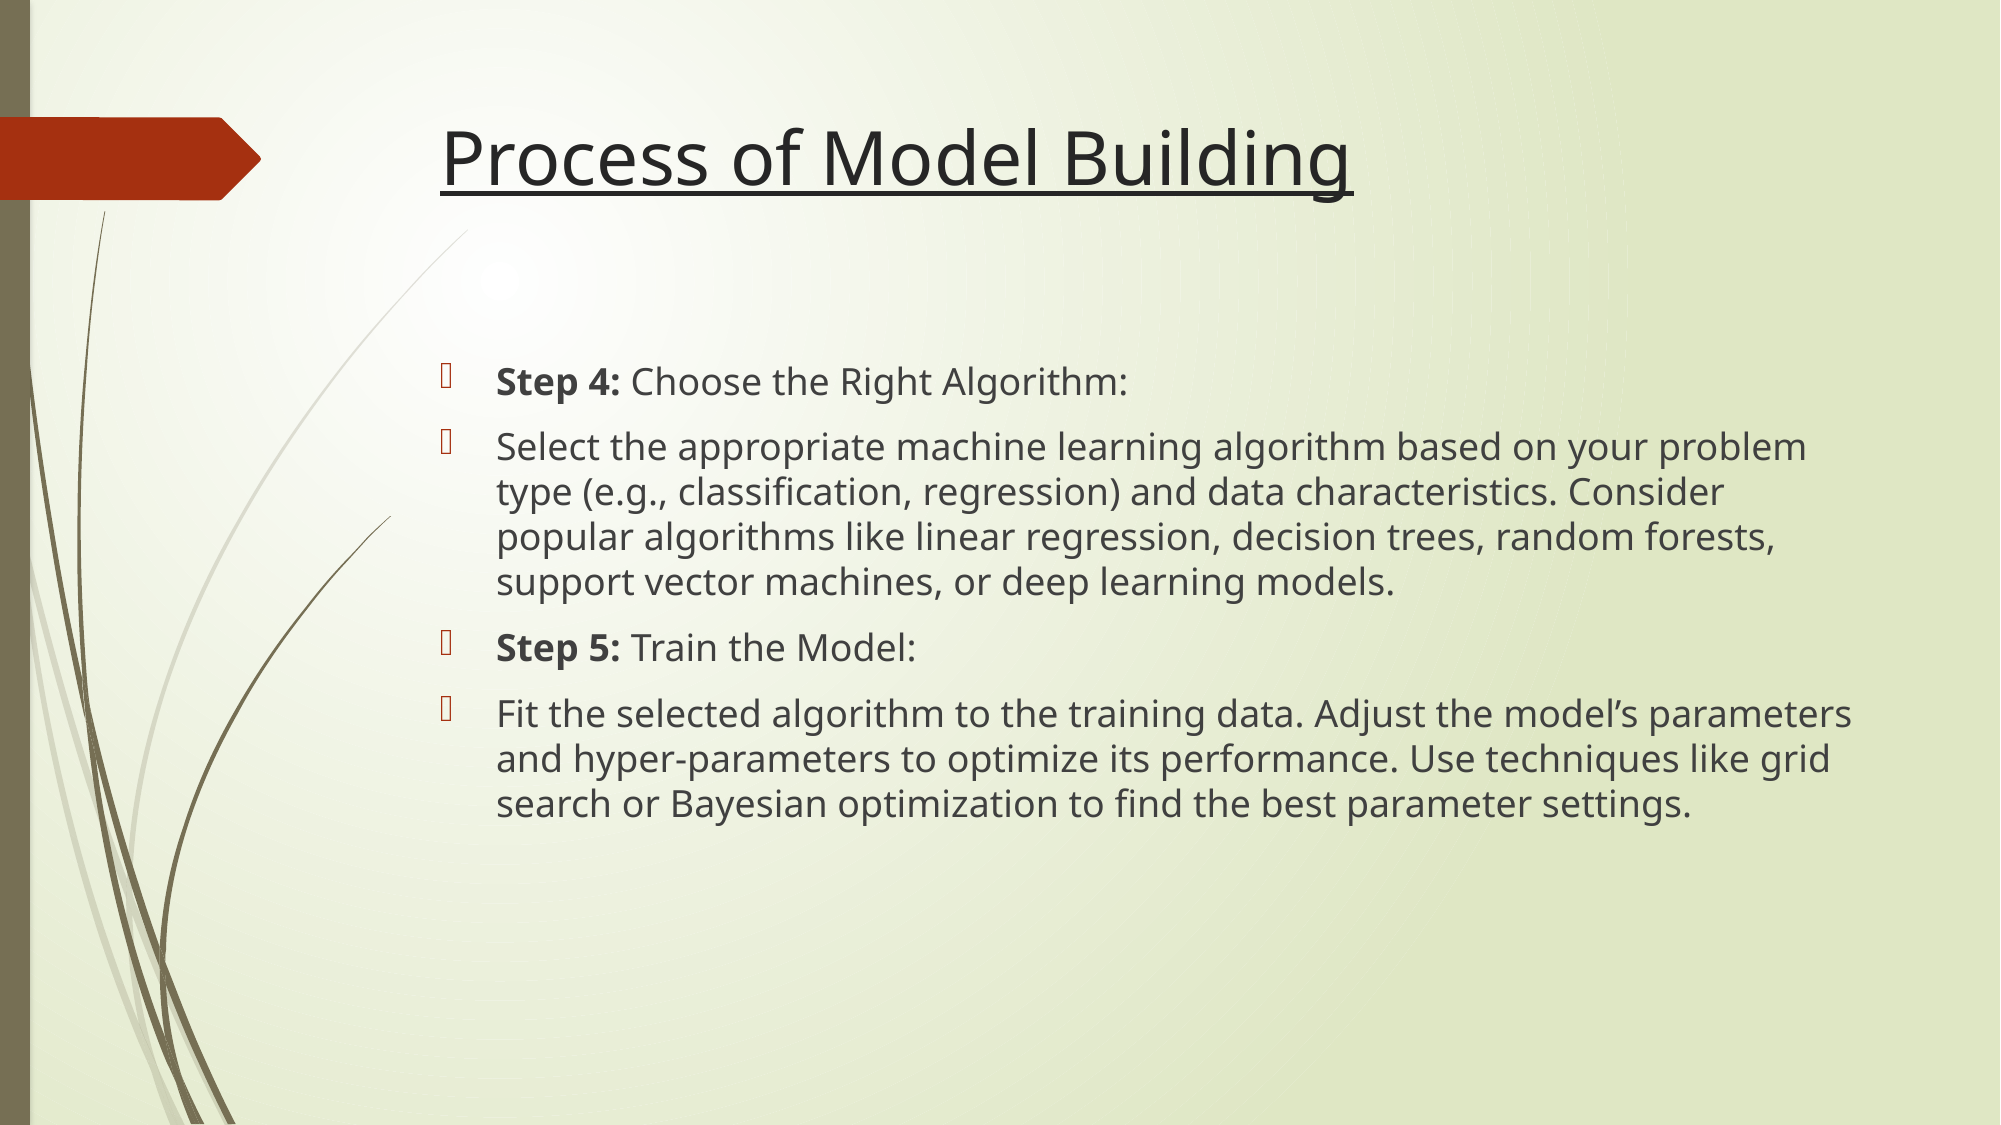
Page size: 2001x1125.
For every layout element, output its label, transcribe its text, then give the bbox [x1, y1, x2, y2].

title Process of Model Building [425, 102, 1888, 313]
list Step 4: Choose the Right Algorithm: Select the appropriate machine learning algorithm based on your problem type (e.g., classification, regression) and data characteristics. Consider popular algorithms like linear regression, decision trees, random forests, support vector machines, or deep learning models. Step 5: Train the Model: Fit the selected algorithm to the training data. Adjust the model’s parameters and hyper-parameters to optimize its performance. Use techniques like grid search or Bayesian optimization to find the best parameter settings. [424, 350, 1888, 970]
